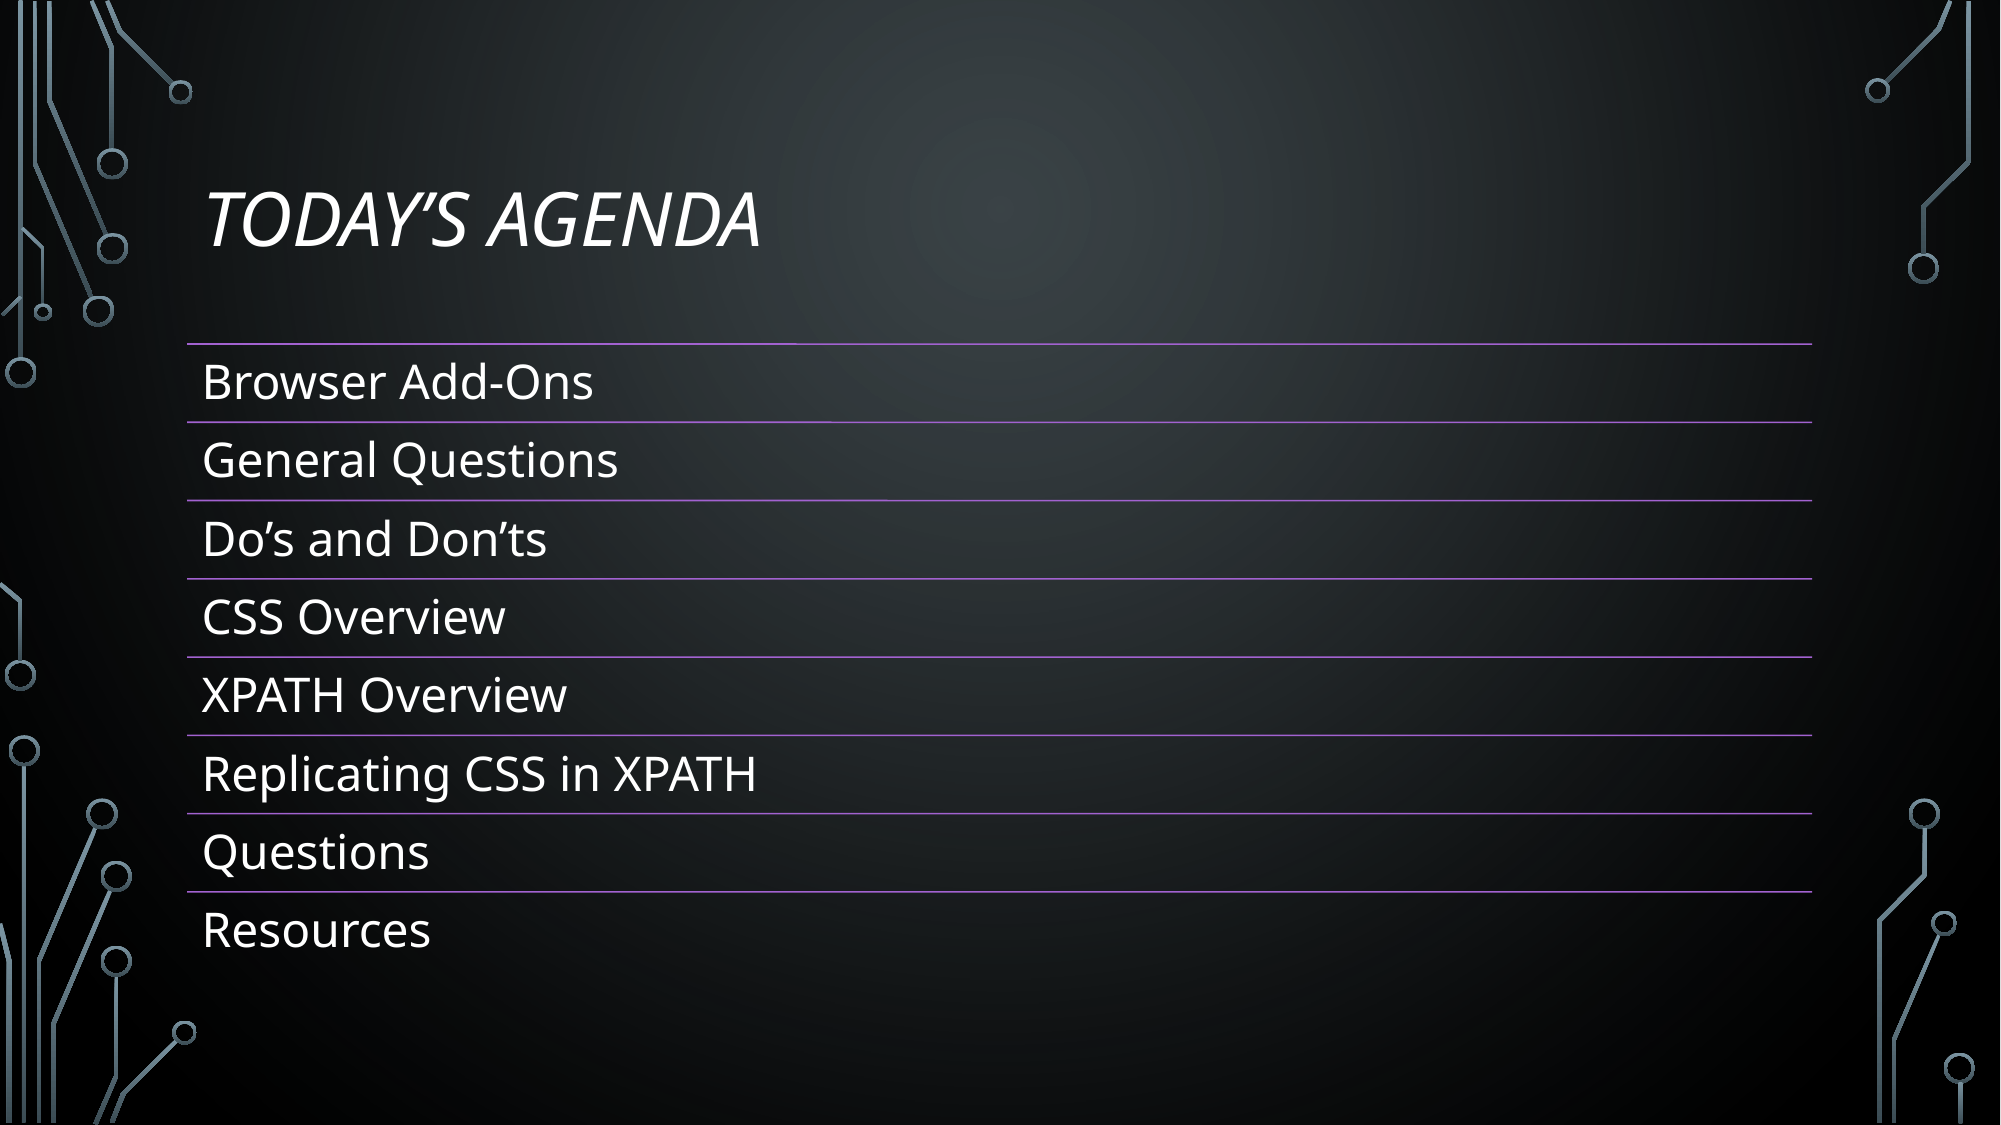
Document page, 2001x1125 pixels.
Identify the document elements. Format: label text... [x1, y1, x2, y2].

title Today’s Agenda [187, 101, 1813, 343]
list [186, 343, 1813, 971]
